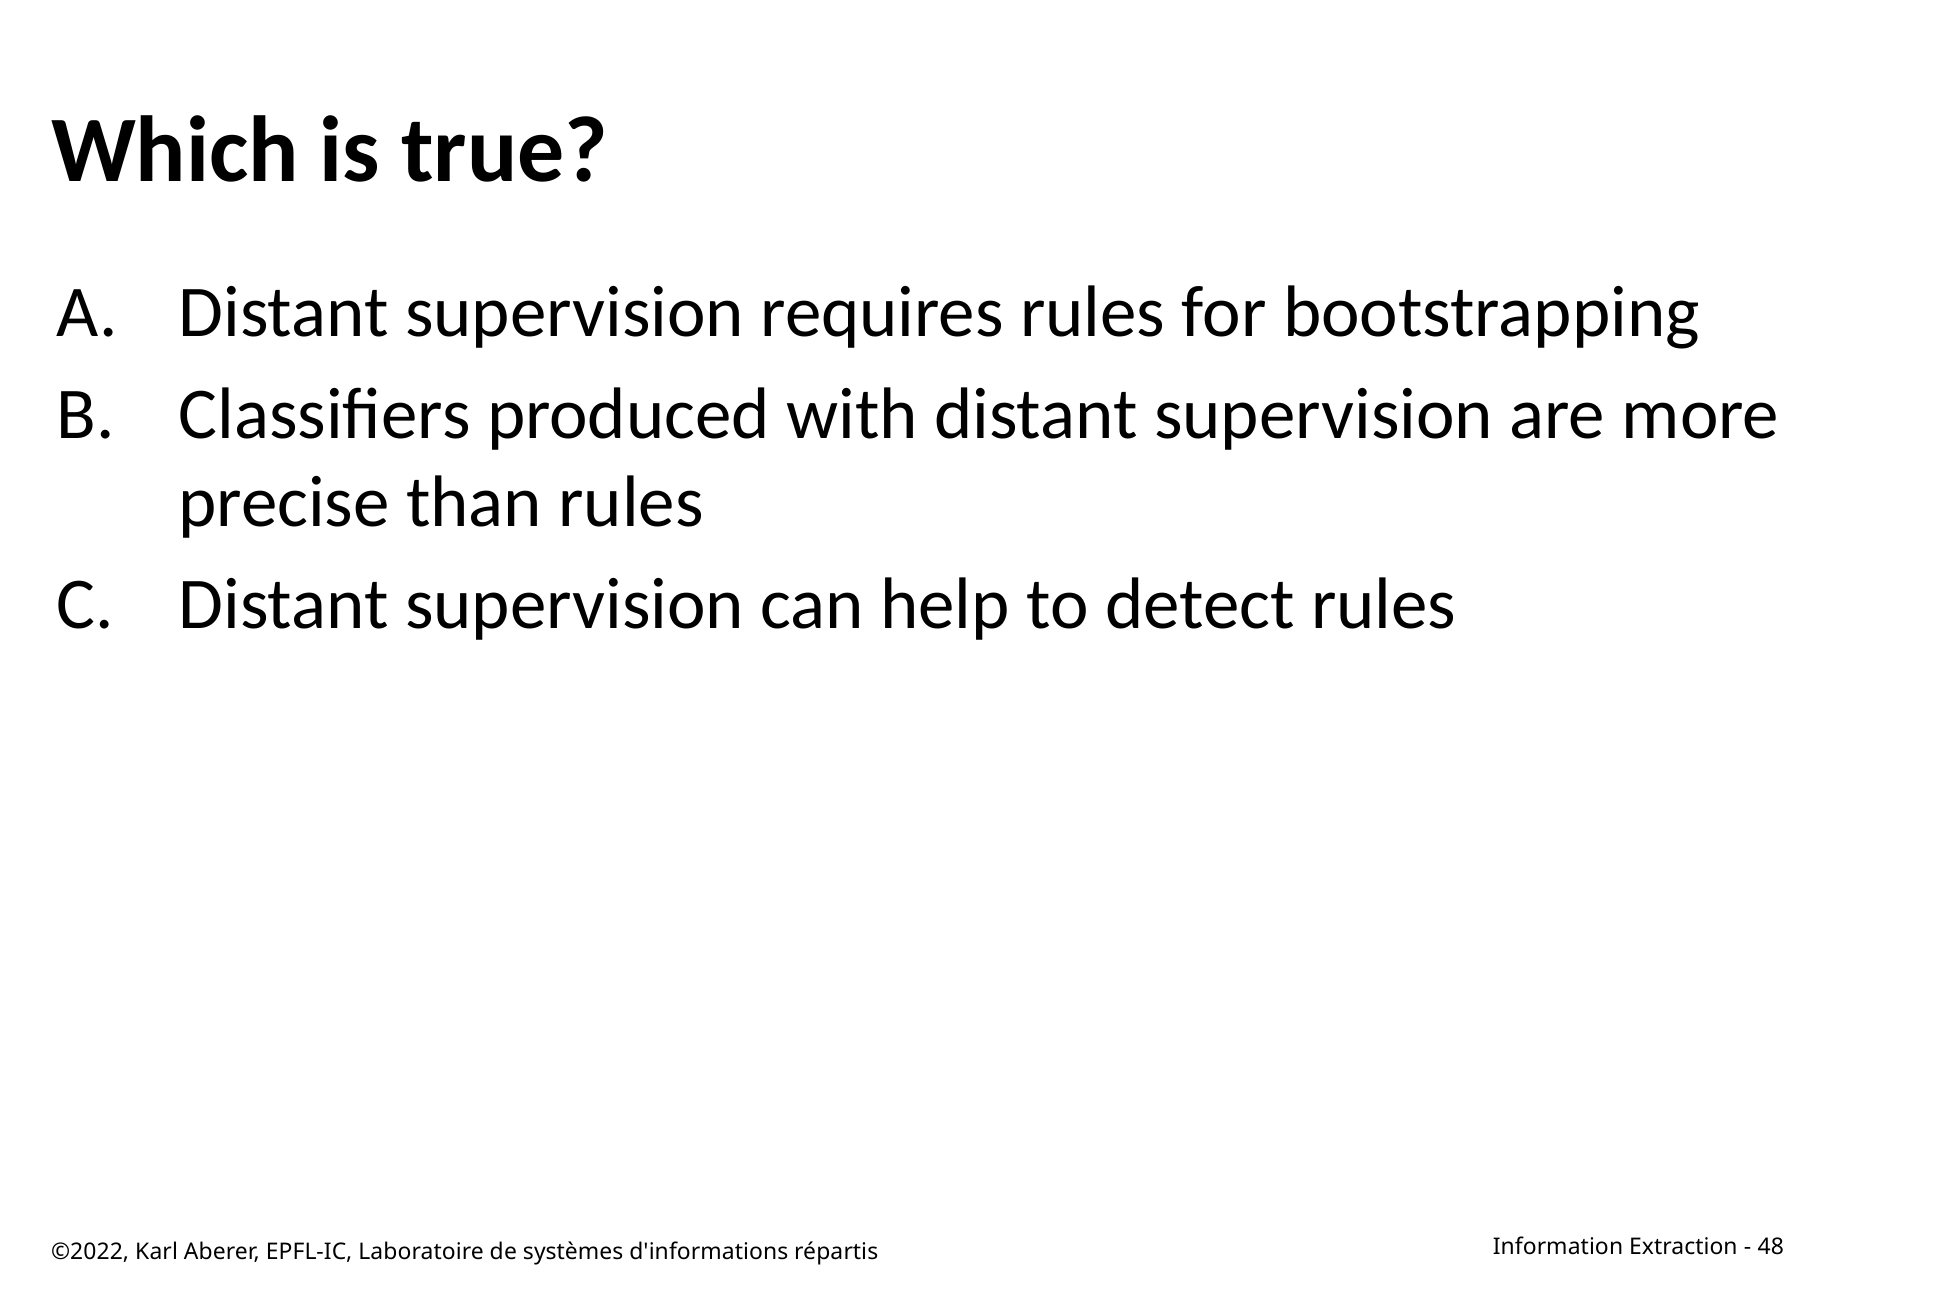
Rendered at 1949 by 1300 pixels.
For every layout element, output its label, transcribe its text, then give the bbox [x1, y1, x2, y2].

footer ©2022, Karl Aberer, EPFL-IC, Laboratoire de systèmes d'informations répartis [32, 1227, 1284, 1271]
title Which is true? [32, 57, 1803, 232]
list Distant supervision requires rules for bootstrapping Classifiers produced with distant supervision are more precise than rules Distant supervision can help to detect rules [37, 253, 1809, 1208]
